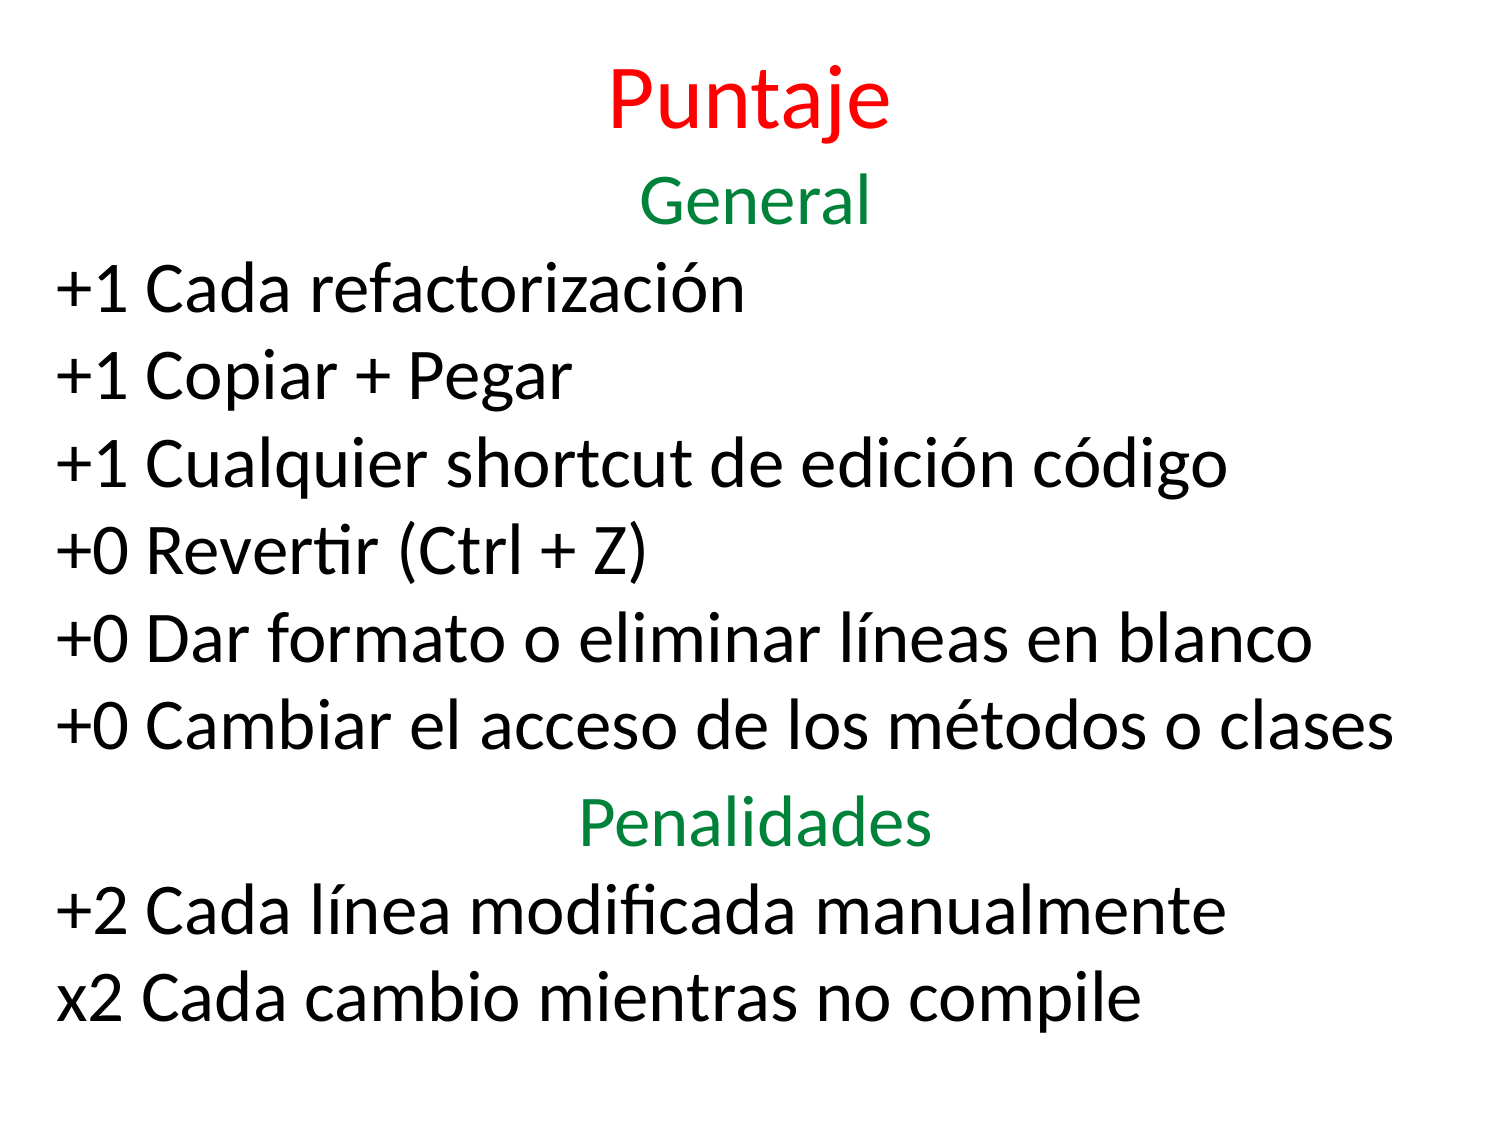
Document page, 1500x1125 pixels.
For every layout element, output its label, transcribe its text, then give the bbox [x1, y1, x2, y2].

text_box Penalidades +2 Cada línea modificada manualmente x2 Cada cambio mientras no compile [41, 766, 1471, 1044]
text_box General +1 Cada refactorización +1 Copiar + Pegar +1 Cualquier shortcut de edición código +0 Revertir (Ctrl + Z) +0 Dar formato o eliminar líneas en blanco +0 Cambiar el acceso de los métodos o clases [41, 144, 1471, 766]
title Puntaje [75, 26, 1425, 144]
